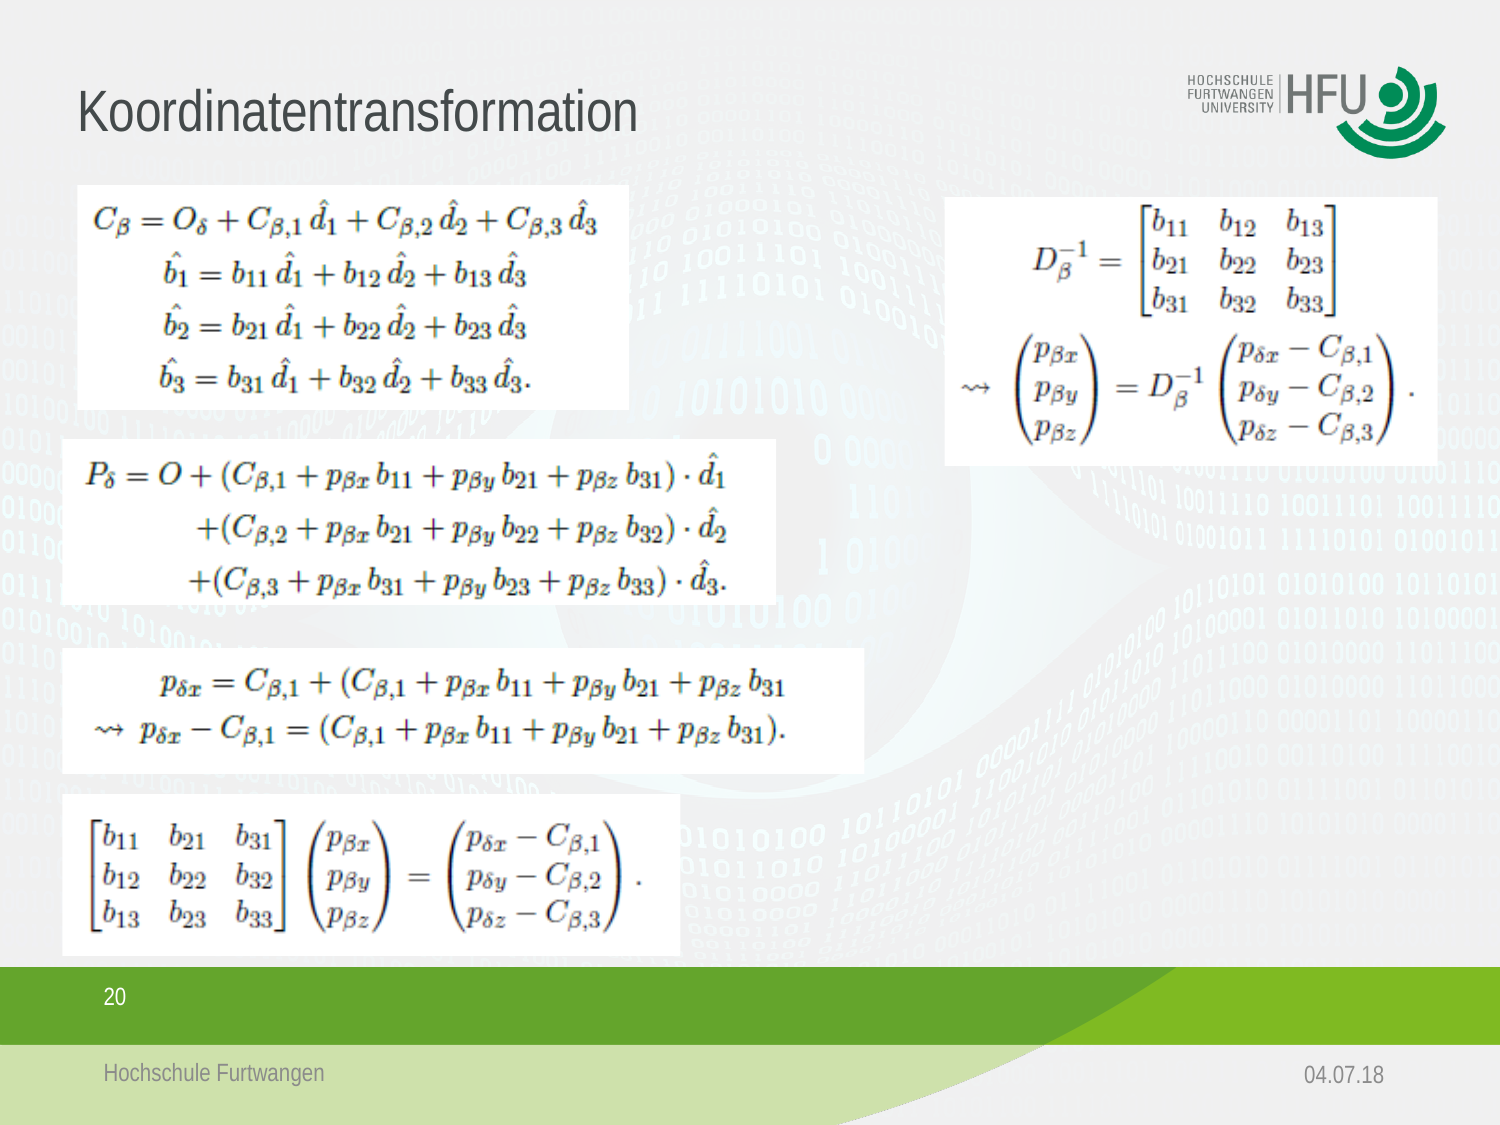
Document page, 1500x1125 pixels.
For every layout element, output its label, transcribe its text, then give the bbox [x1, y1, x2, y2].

picture [944, 196, 1438, 466]
title Koordinatentransformation [77, 64, 1353, 153]
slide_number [1257, 1046, 1400, 1107]
picture [62, 438, 777, 605]
picture [77, 185, 630, 411]
picture [62, 794, 681, 957]
slide_number 20 [88, 967, 160, 1028]
footer Hochschule Furtwangen [88, 1044, 420, 1105]
picture [0, 967, 1500, 1125]
picture [62, 648, 865, 774]
picture [1166, 53, 1454, 164]
